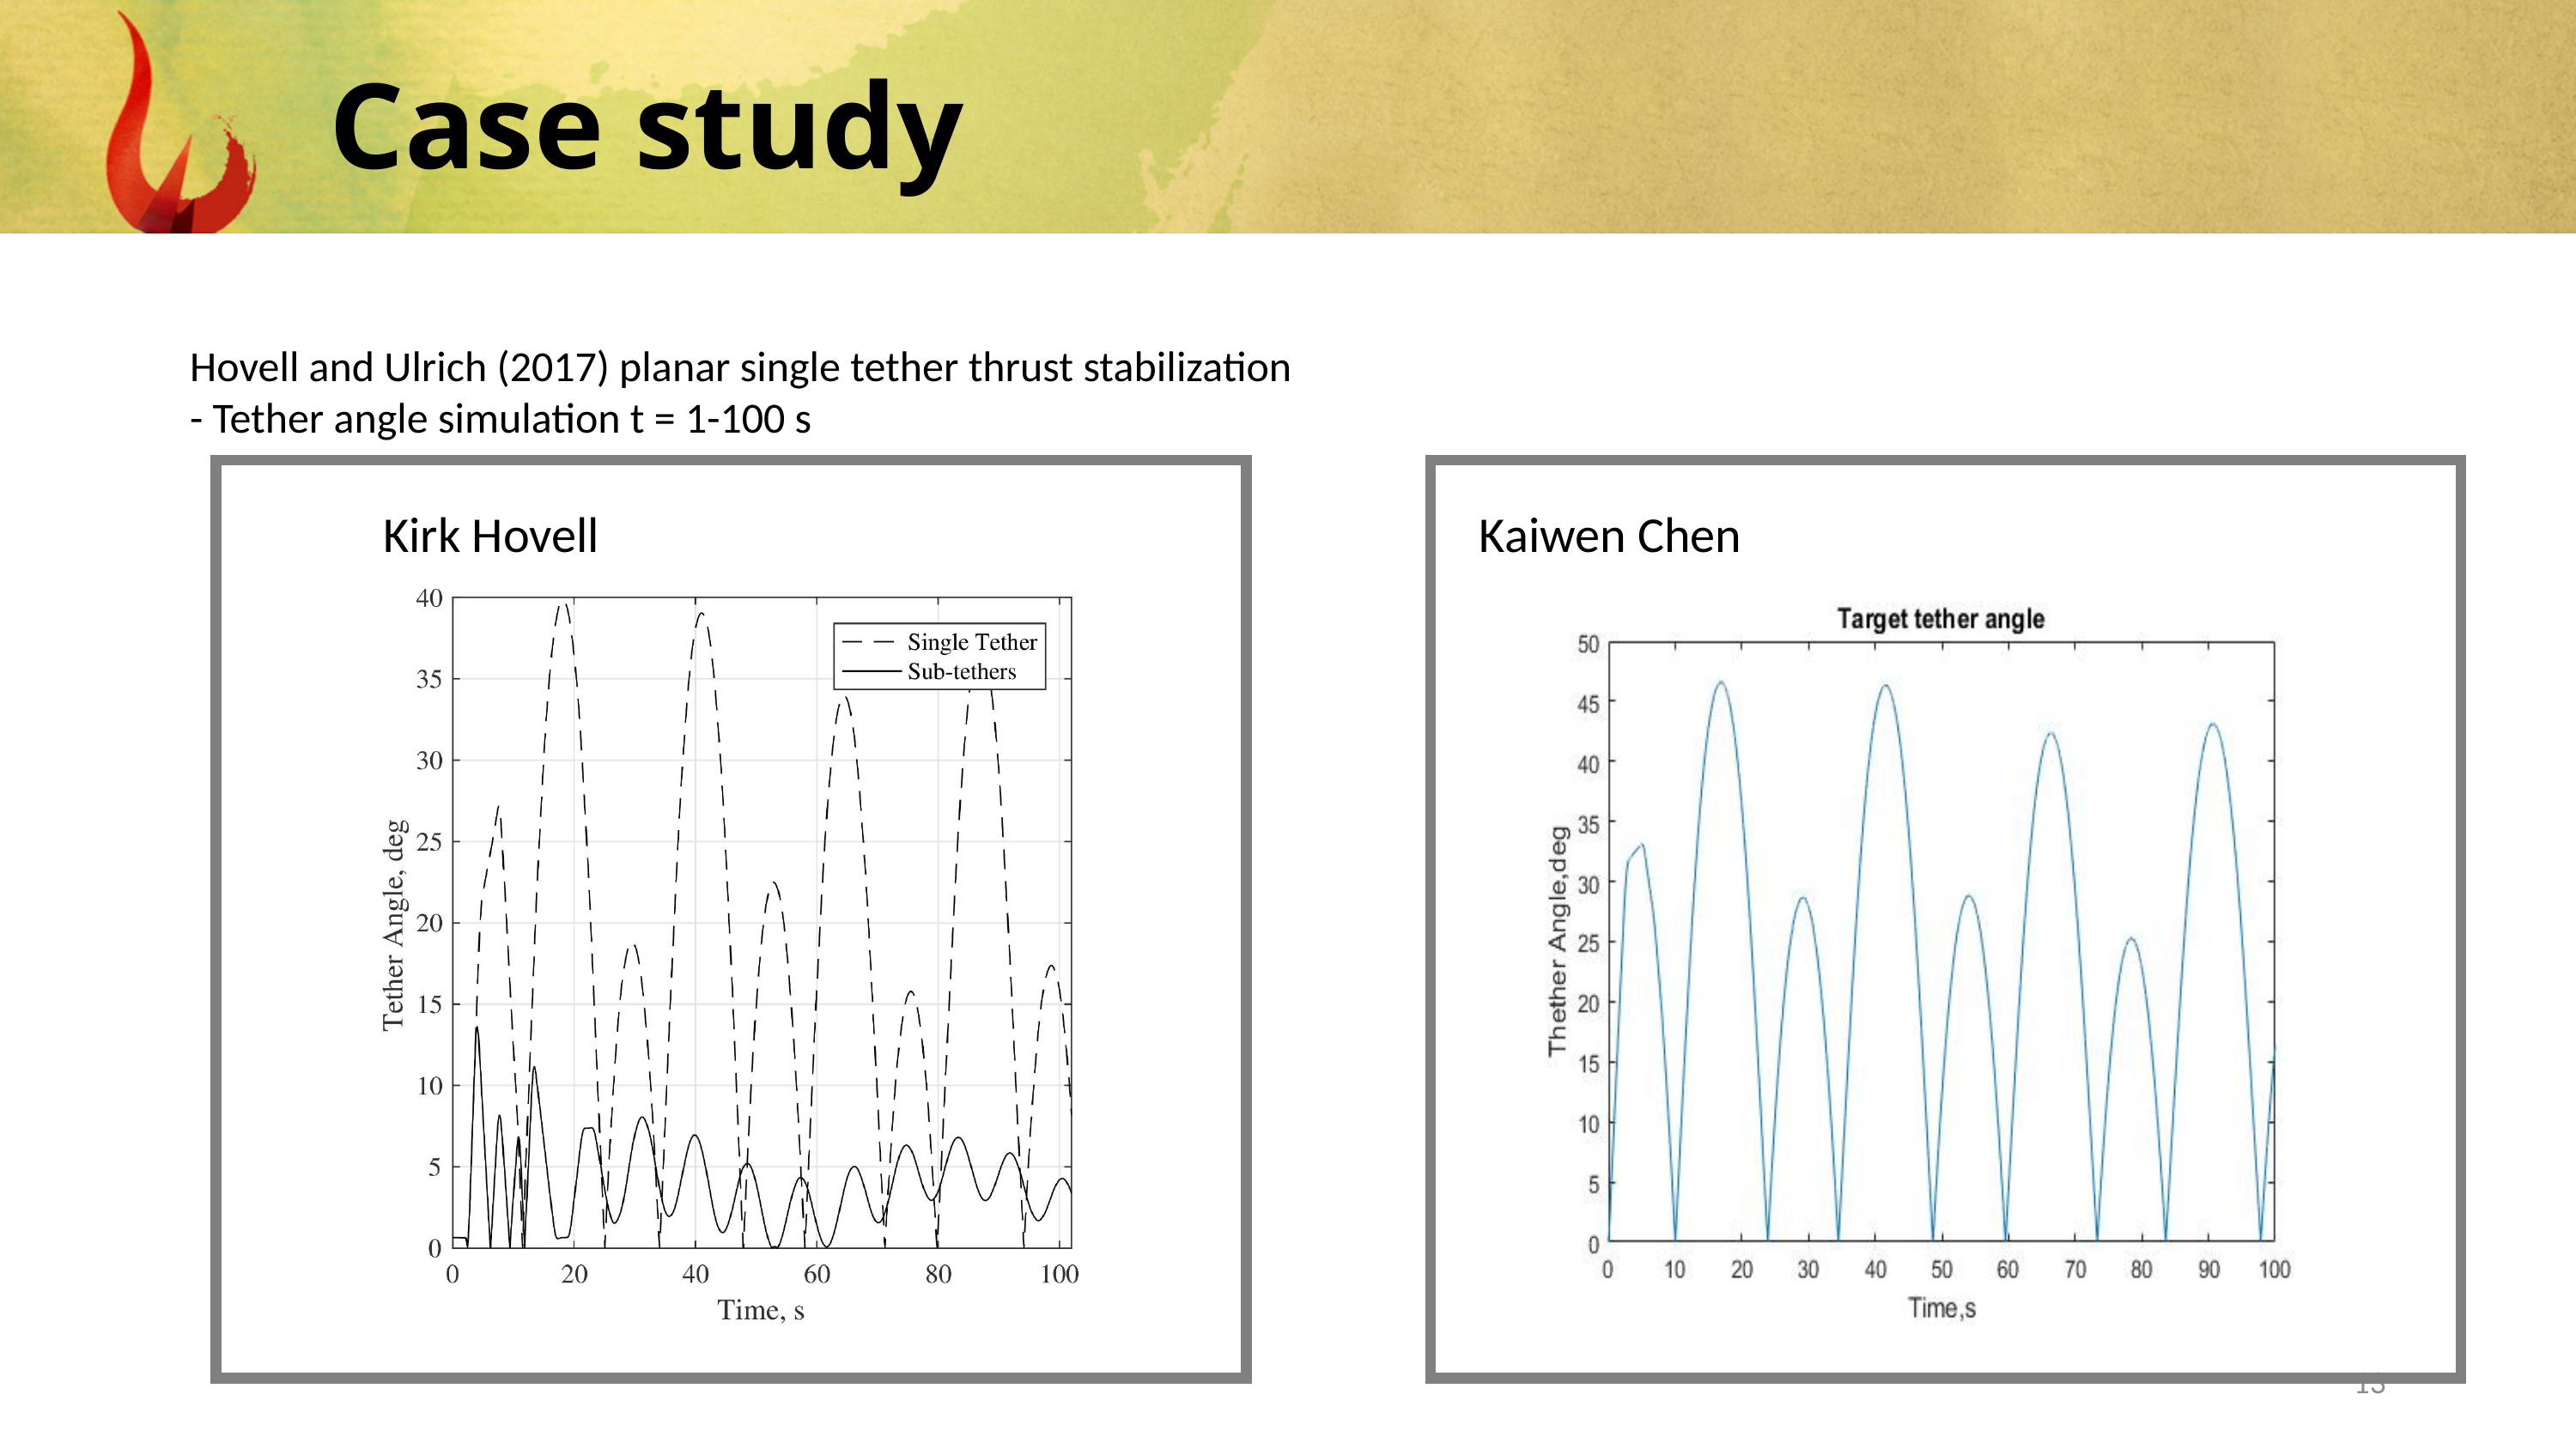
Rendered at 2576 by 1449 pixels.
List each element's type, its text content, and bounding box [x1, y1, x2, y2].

slide_number 13 [1819, 1379, 2399, 1420]
title Case study [316, 46, 1927, 214]
text_box [215, 459, 1247, 1379]
picture [1496, 587, 2357, 1325]
text_box [1430, 459, 2462, 1379]
text_box Hovell and Ulrich (2017) planar single tether thrust stabilization - Tether angle simulation t = 1-100 s [177, 332, 1466, 448]
picture [0, 0, 2576, 233]
picture [382, 587, 1079, 1325]
text_box Kirk Hovell [370, 496, 612, 569]
text_box Kaiwen Chen [1467, 496, 1755, 569]
slide_number [177, 1343, 757, 1420]
